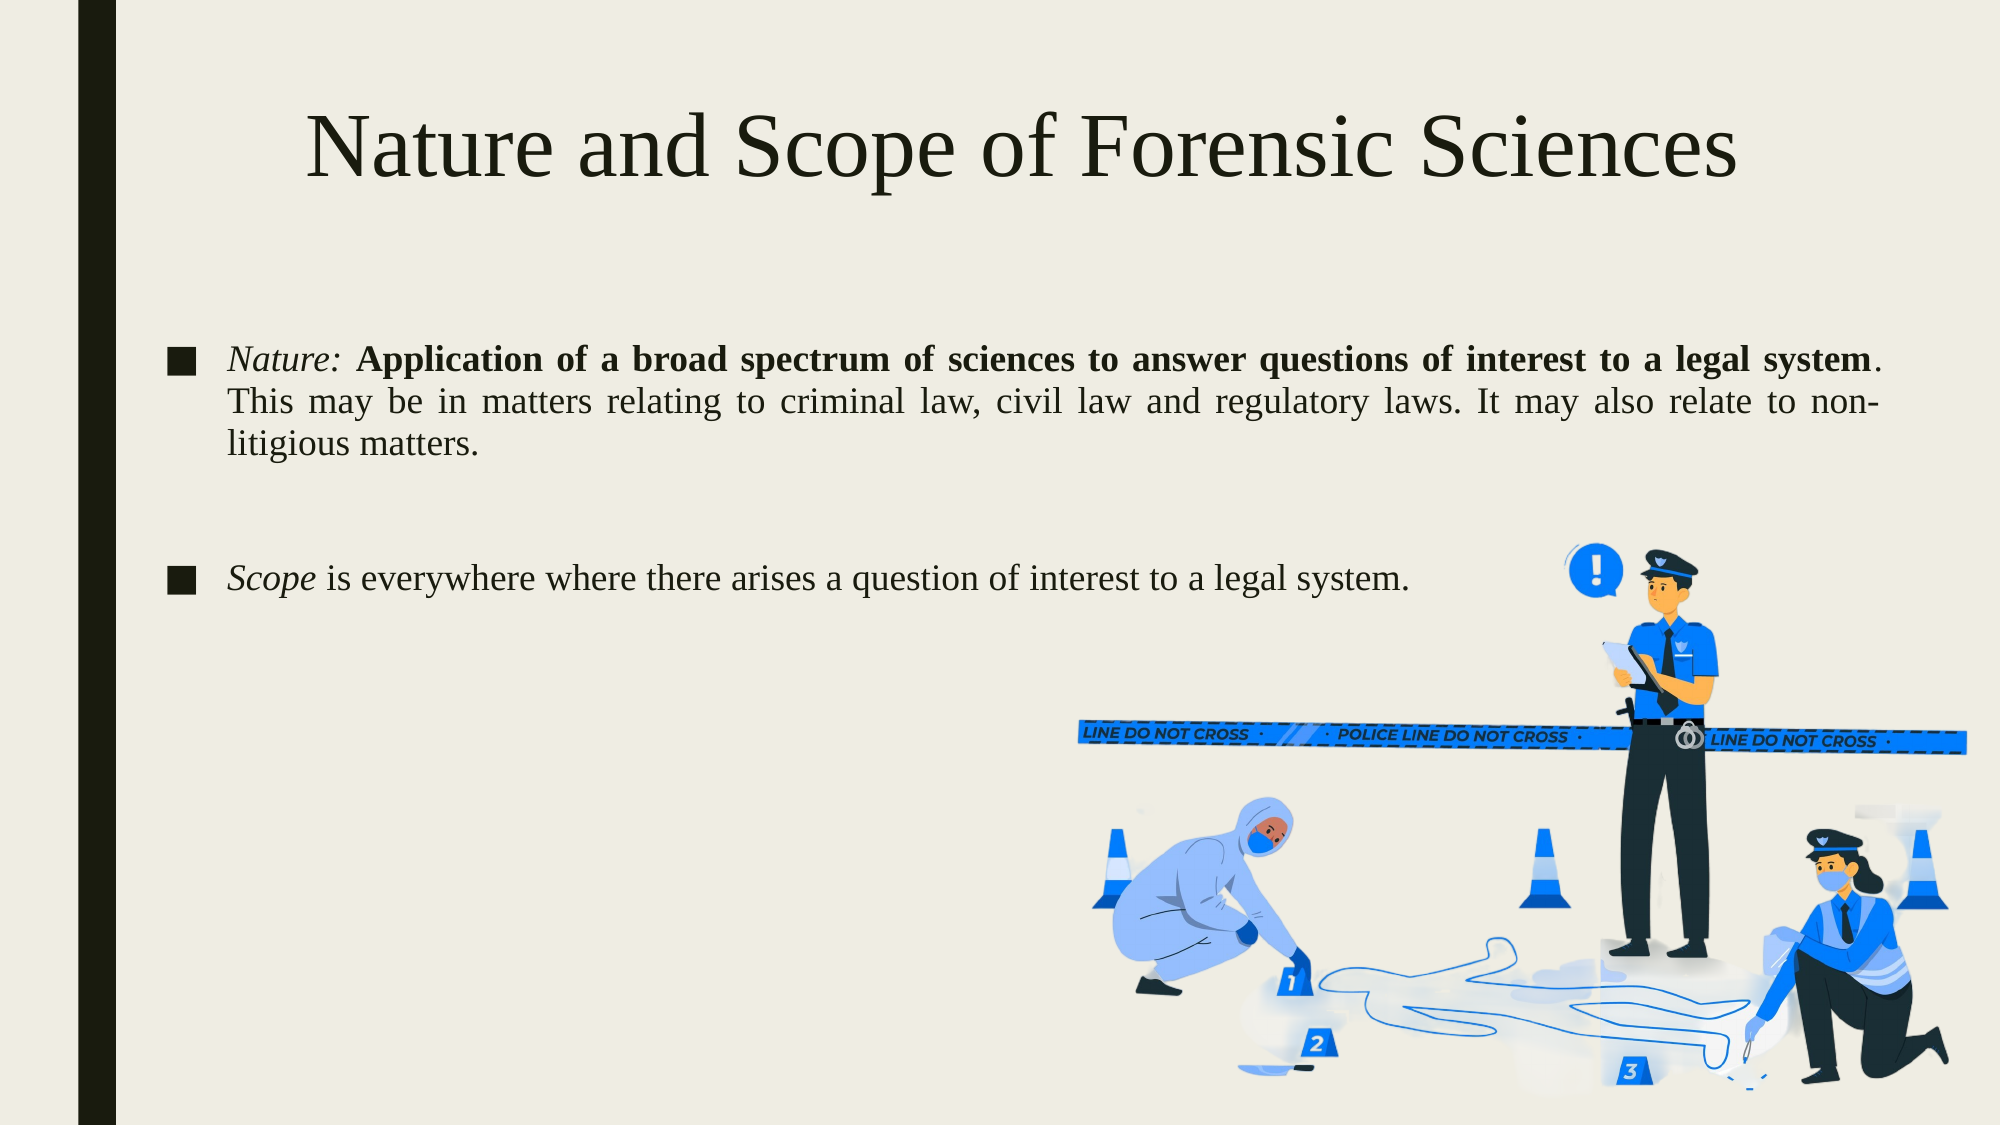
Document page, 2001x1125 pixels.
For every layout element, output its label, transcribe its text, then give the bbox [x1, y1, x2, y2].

list Nature: Application of a broad spectrum of sciences to answer questions of interest to a legal system. This may be in matters relating to criminal law, civil law and regulatory laws. It may also relate to non-litigious matters. Scope is everywhere where there arises a question of interest to a legal system. [149, 329, 1898, 867]
picture [1033, 480, 2000, 1125]
title Nature and Scope of Forensic Sciences [149, 65, 1898, 229]
